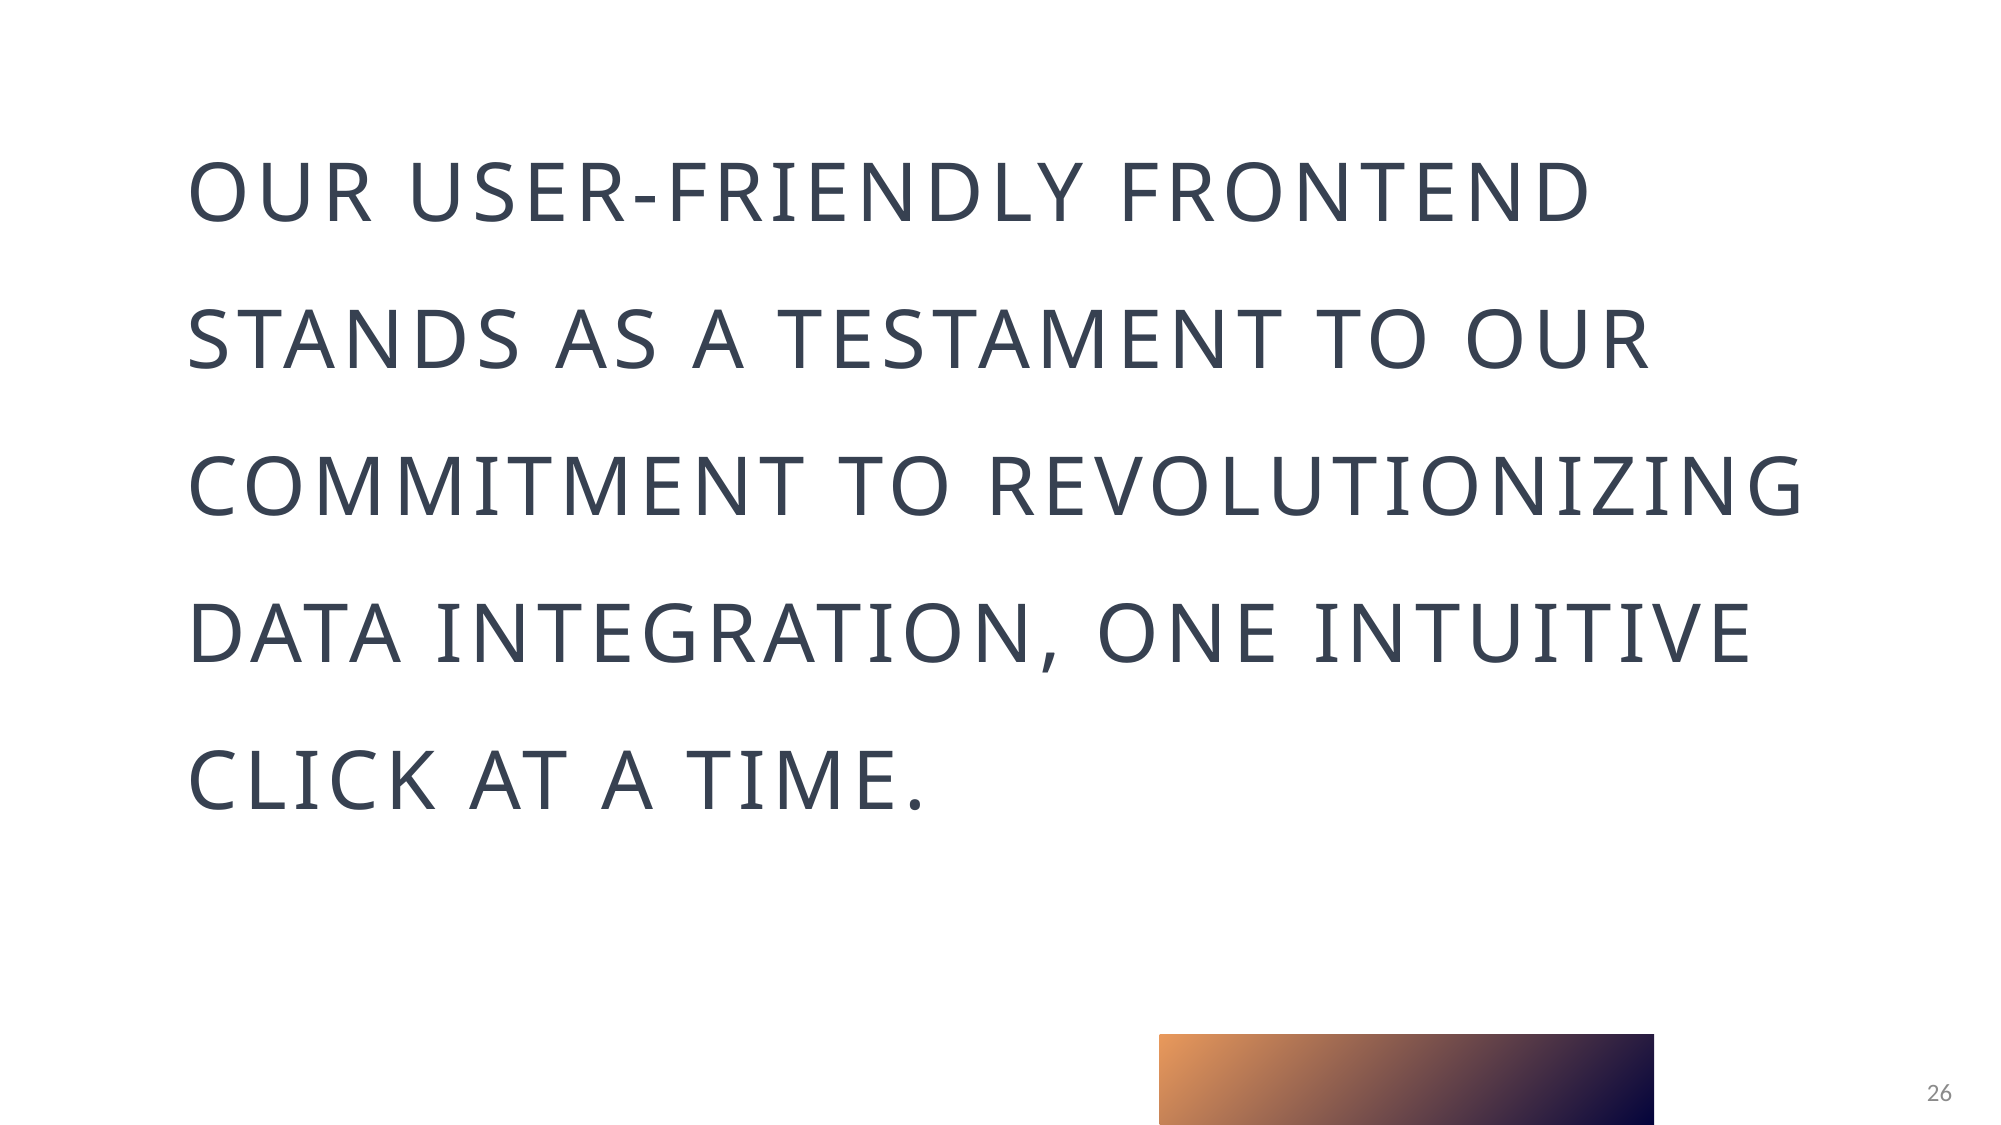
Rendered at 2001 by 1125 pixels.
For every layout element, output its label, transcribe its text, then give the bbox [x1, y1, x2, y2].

list Our user-friendly frontend stands as a testament to our commitment to revolutionizing data integration, one intuitive click at a time. [171, 83, 1835, 965]
slide_number 26 [1894, 1061, 1968, 1121]
